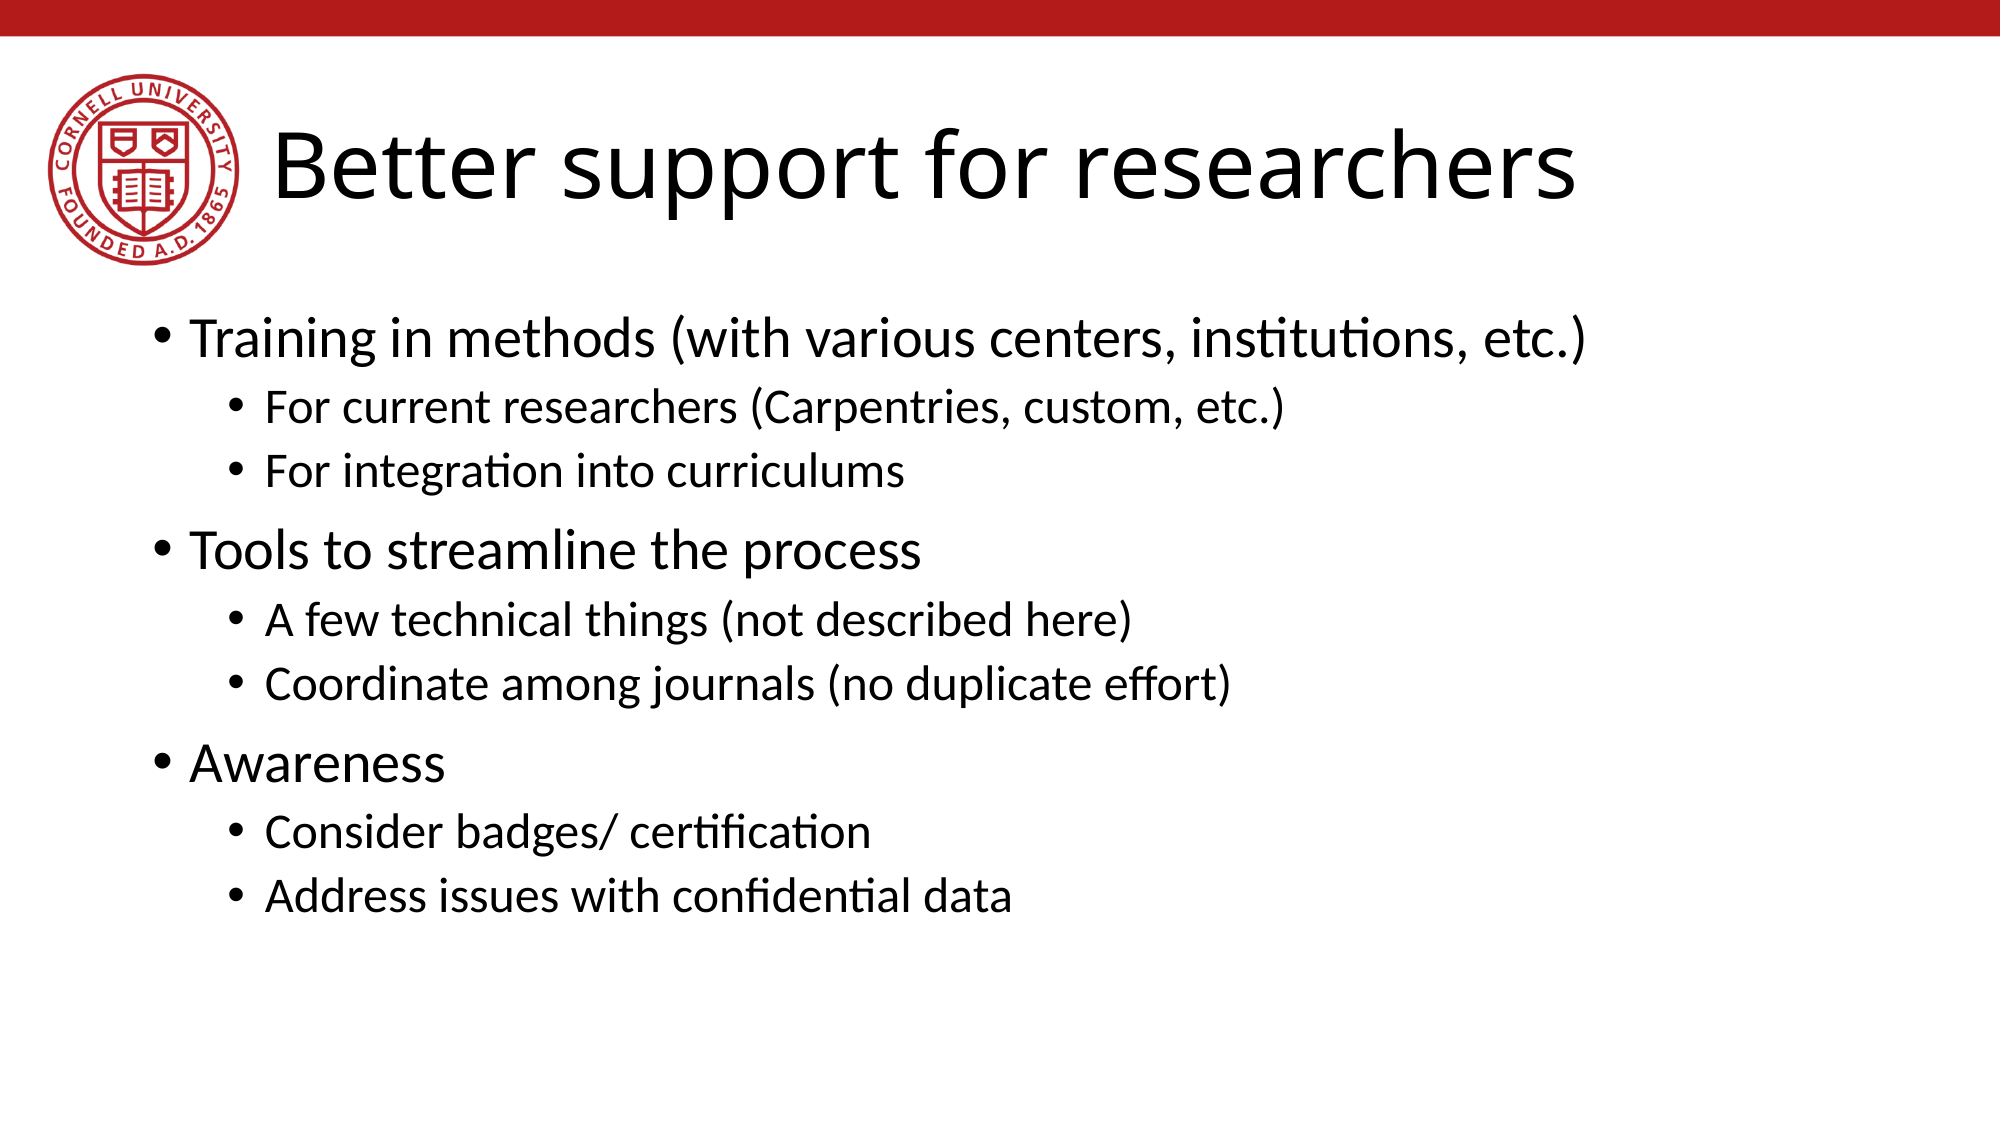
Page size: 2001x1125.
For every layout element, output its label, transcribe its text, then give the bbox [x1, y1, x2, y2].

picture [39, 65, 255, 274]
list Training in methods (with various centers, institutions, etc.) For current researchers (Carpentries, custom, etc.) For integration into curriculums Tools to streamline the process A few technical things (not described here) Coordinate among journals (no duplicate effort) Awareness Consider badges/ certification Address issues with confidential data [137, 299, 1863, 1014]
title Better support for researchers [255, 59, 1860, 278]
